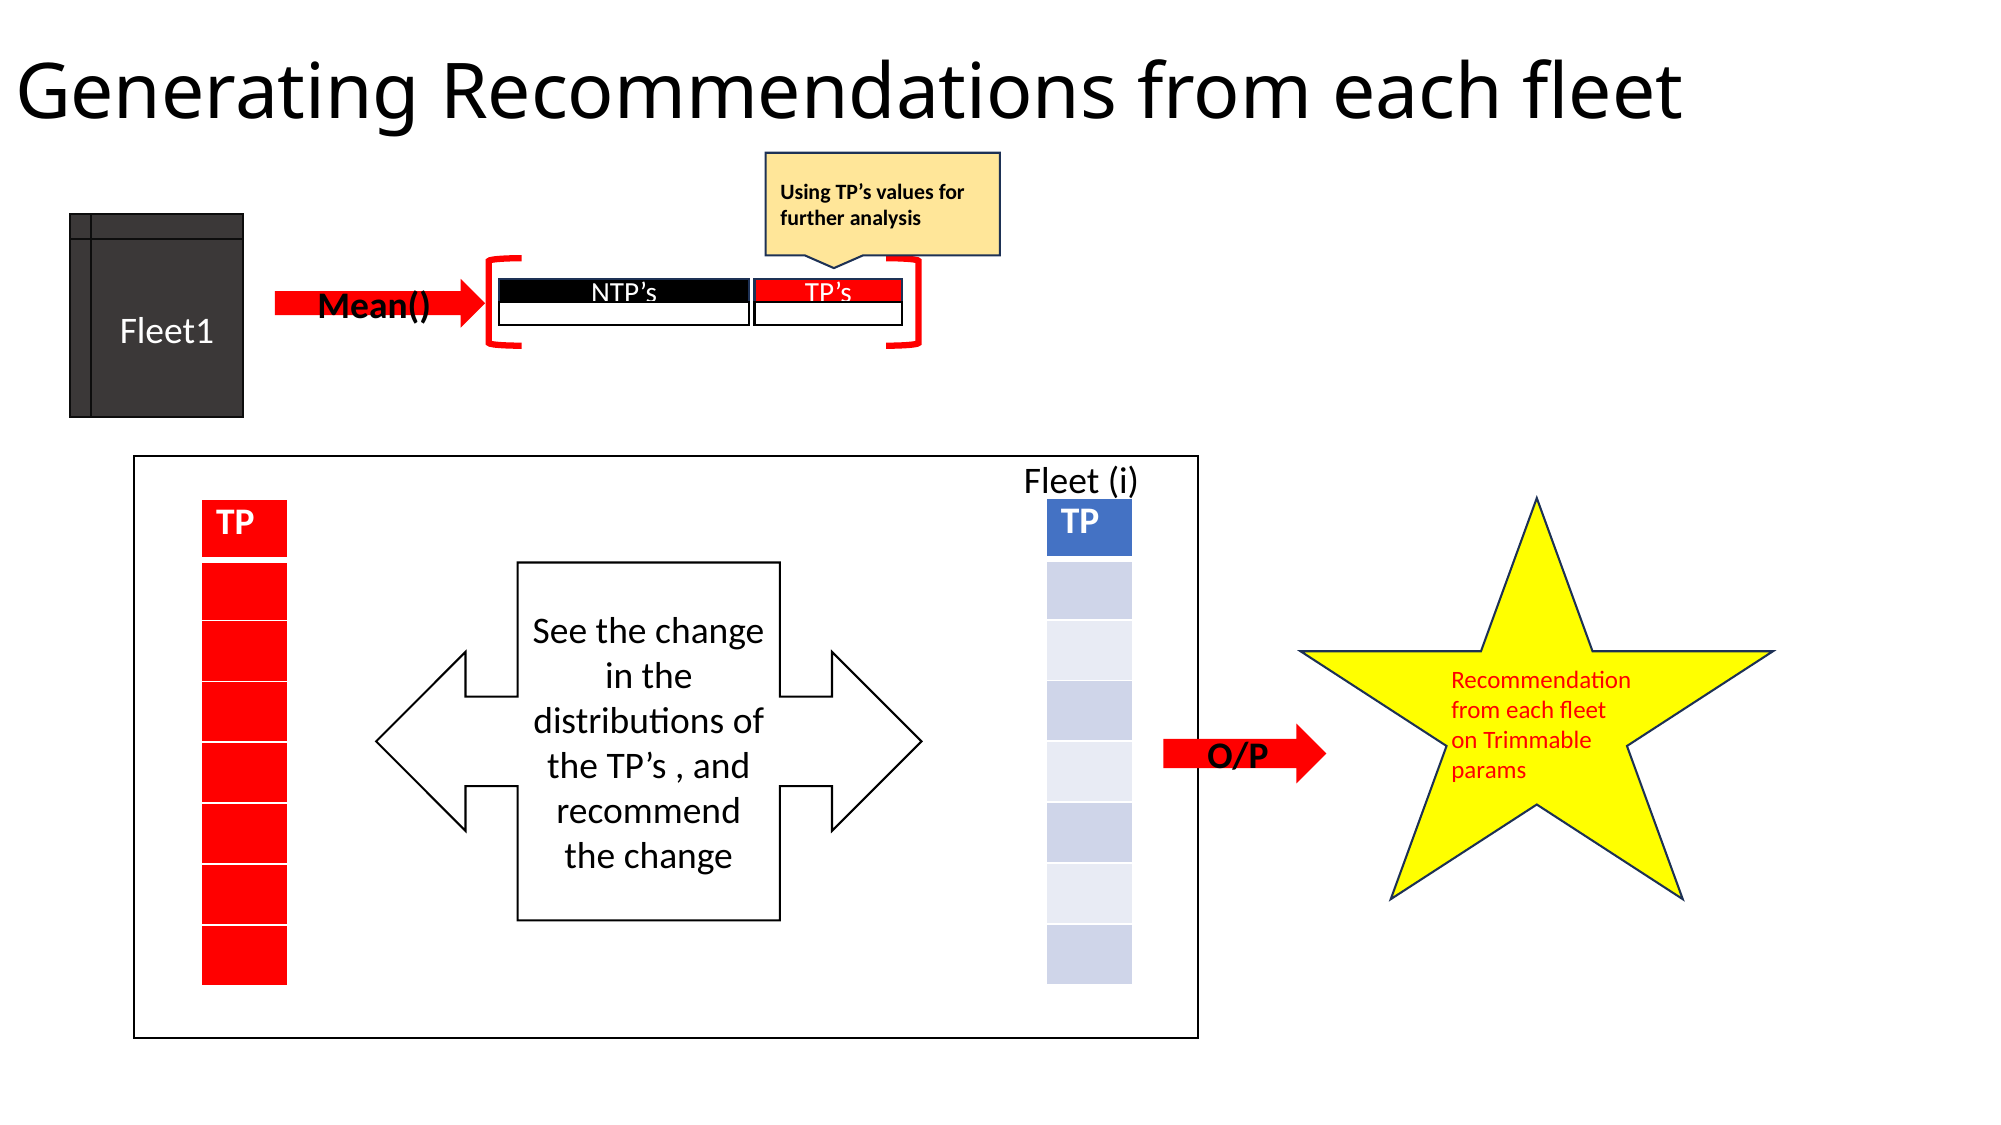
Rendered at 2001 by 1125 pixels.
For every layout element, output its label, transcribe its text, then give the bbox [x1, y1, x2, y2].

text_box [1583, 808, 1685, 902]
table_cell [1047, 864, 1132, 923]
text_box Fleet1 [69, 213, 244, 418]
text_box Recommendation from each fleet on Trimmable params [1436, 656, 1651, 836]
table_cell [1047, 621, 1132, 680]
text_box [1388, 771, 1491, 902]
text_box Using TP’s values for further analysis [764, 151, 1001, 270]
table_cell [202, 926, 287, 985]
table_cell [202, 563, 287, 620]
table_cell [1047, 803, 1132, 862]
text_box [1297, 495, 1777, 741]
text_box [133, 455, 1199, 1039]
table_cell [202, 621, 287, 681]
text_box Mean() [274, 278, 486, 328]
table_cell [202, 804, 287, 863]
text_box [886, 257, 919, 347]
text_box See the change in the distributions of the TP’s , and recommend the change [374, 561, 923, 922]
text_box O/P [1163, 723, 1327, 784]
table_cell [202, 682, 287, 741]
table_cell [1047, 681, 1132, 740]
table_cell [1047, 562, 1132, 619]
table_header TP [202, 500, 287, 557]
table_cell [202, 865, 287, 924]
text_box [754, 279, 903, 325]
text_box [498, 279, 750, 325]
text_box Fleet (i) [1009, 448, 1245, 508]
table_cell [1047, 925, 1132, 984]
table_cell [1047, 742, 1132, 801]
table_header TP [1047, 508, 1132, 556]
table_cell [202, 743, 287, 802]
text_box Generating Recommendations from each fleet [0, 16, 1725, 170]
text_box [488, 257, 522, 347]
